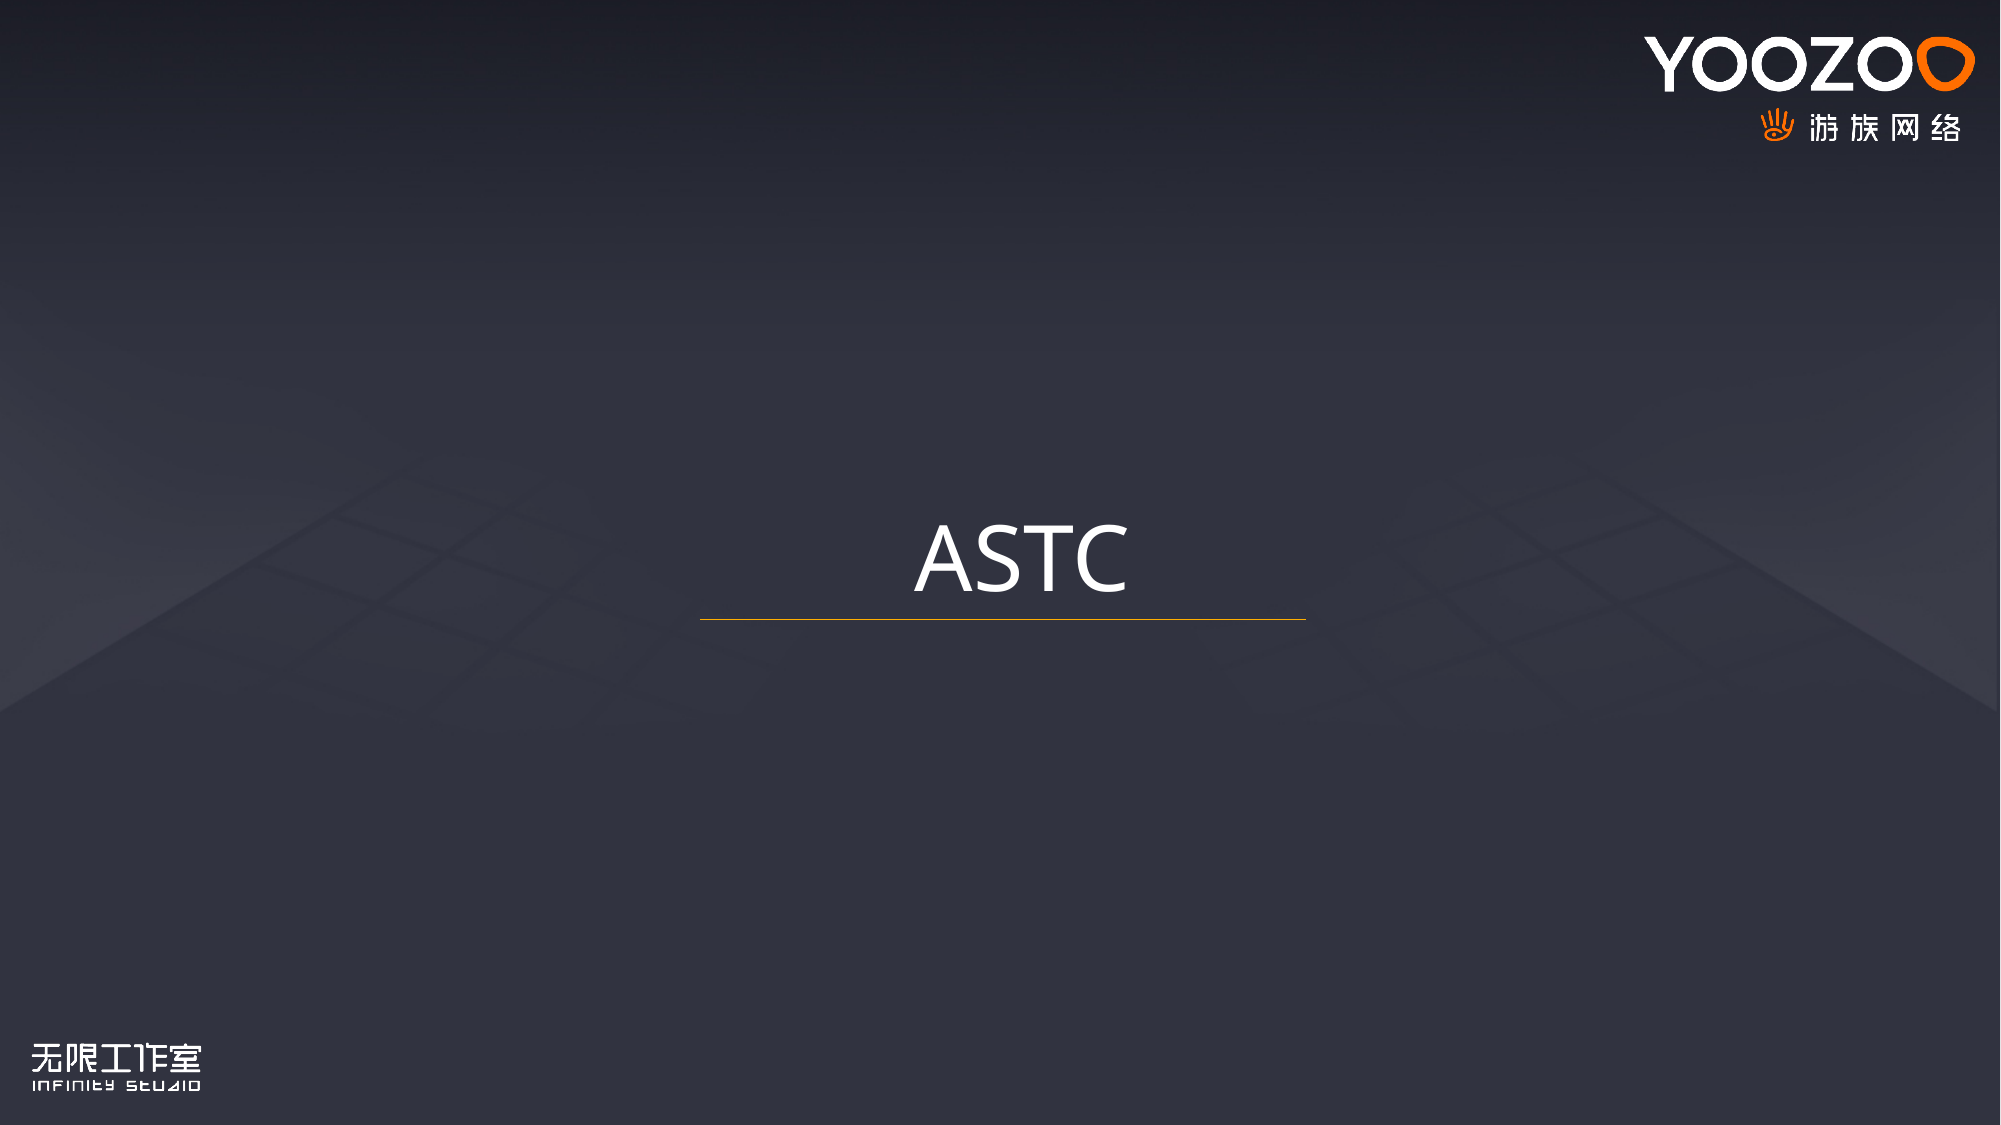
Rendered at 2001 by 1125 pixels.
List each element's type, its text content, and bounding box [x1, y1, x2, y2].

text_box ASTC [661, 492, 1385, 618]
picture [0, 0, 2001, 1125]
